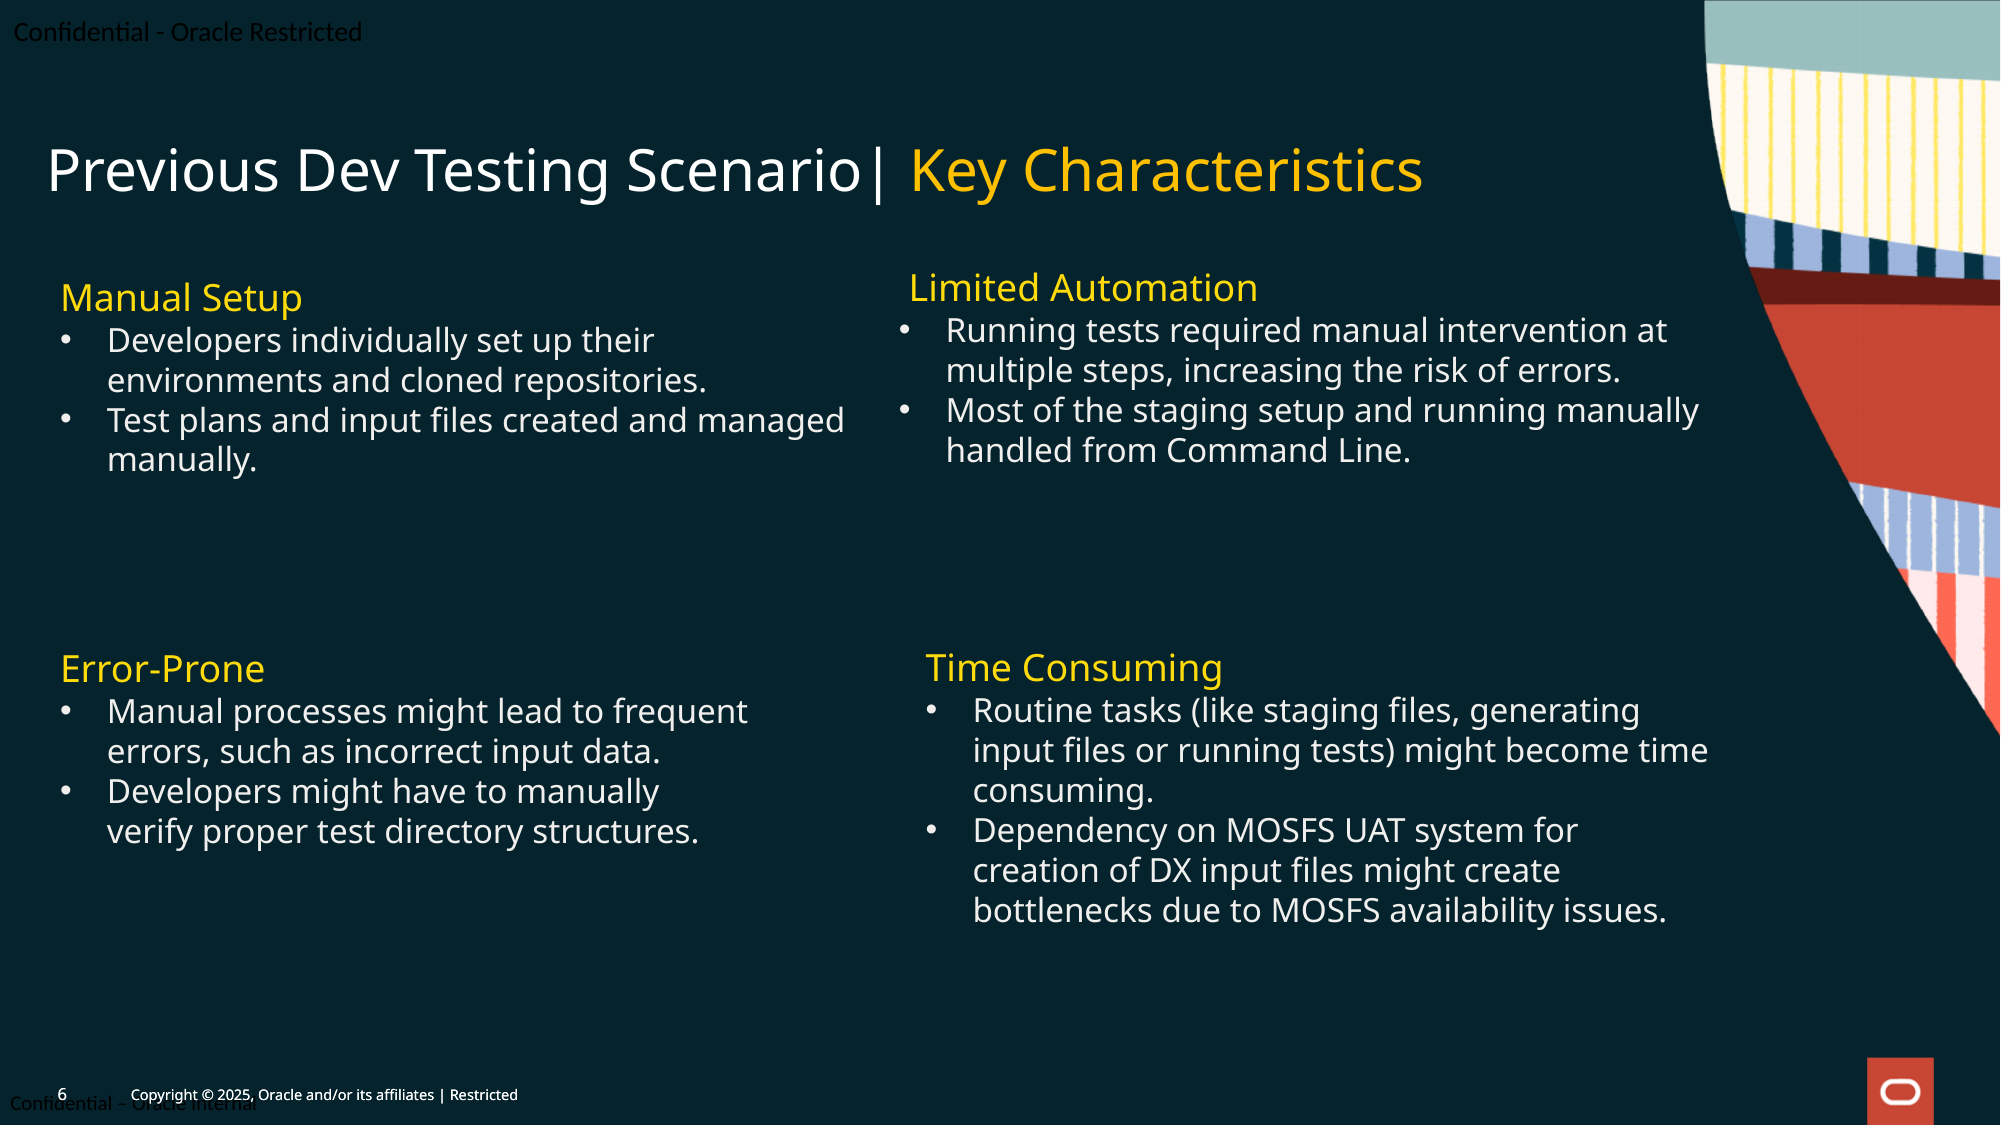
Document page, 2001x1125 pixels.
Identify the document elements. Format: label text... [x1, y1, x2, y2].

text_box Copyright © 2025, Oracle and/or its affiliates | Restricted [115, 1065, 941, 1125]
text_box 6 [42, 1065, 115, 1125]
picture [1705, 1, 2001, 738]
text_box Manual Setup Developers individually set up their environments and cloned repositories. Test plans and input files created and managed manually. [45, 266, 865, 486]
text_box Error-Prone Manual processes might lead to frequent errors, such as incorrect input data. Developers might have to manually verify proper test directory structures. [45, 637, 767, 943]
text_box Time Consuming Routine tasks (like staging files, generating input files or running tests) might become time consuming. Dependency on MOSFS UAT system for creation of DX input files might create bottlenecks due to MOSFS availability issues. [910, 637, 1725, 937]
title Previous Dev Testing Scenario| Key Characteristics [31, 58, 1462, 211]
text_box Limited Automation Running tests required manual intervention at multiple steps, increasing the risk of errors. Most of the staging setup and running manually handled from Command Line. [884, 257, 1752, 477]
picture [1867, 1057, 1934, 1125]
